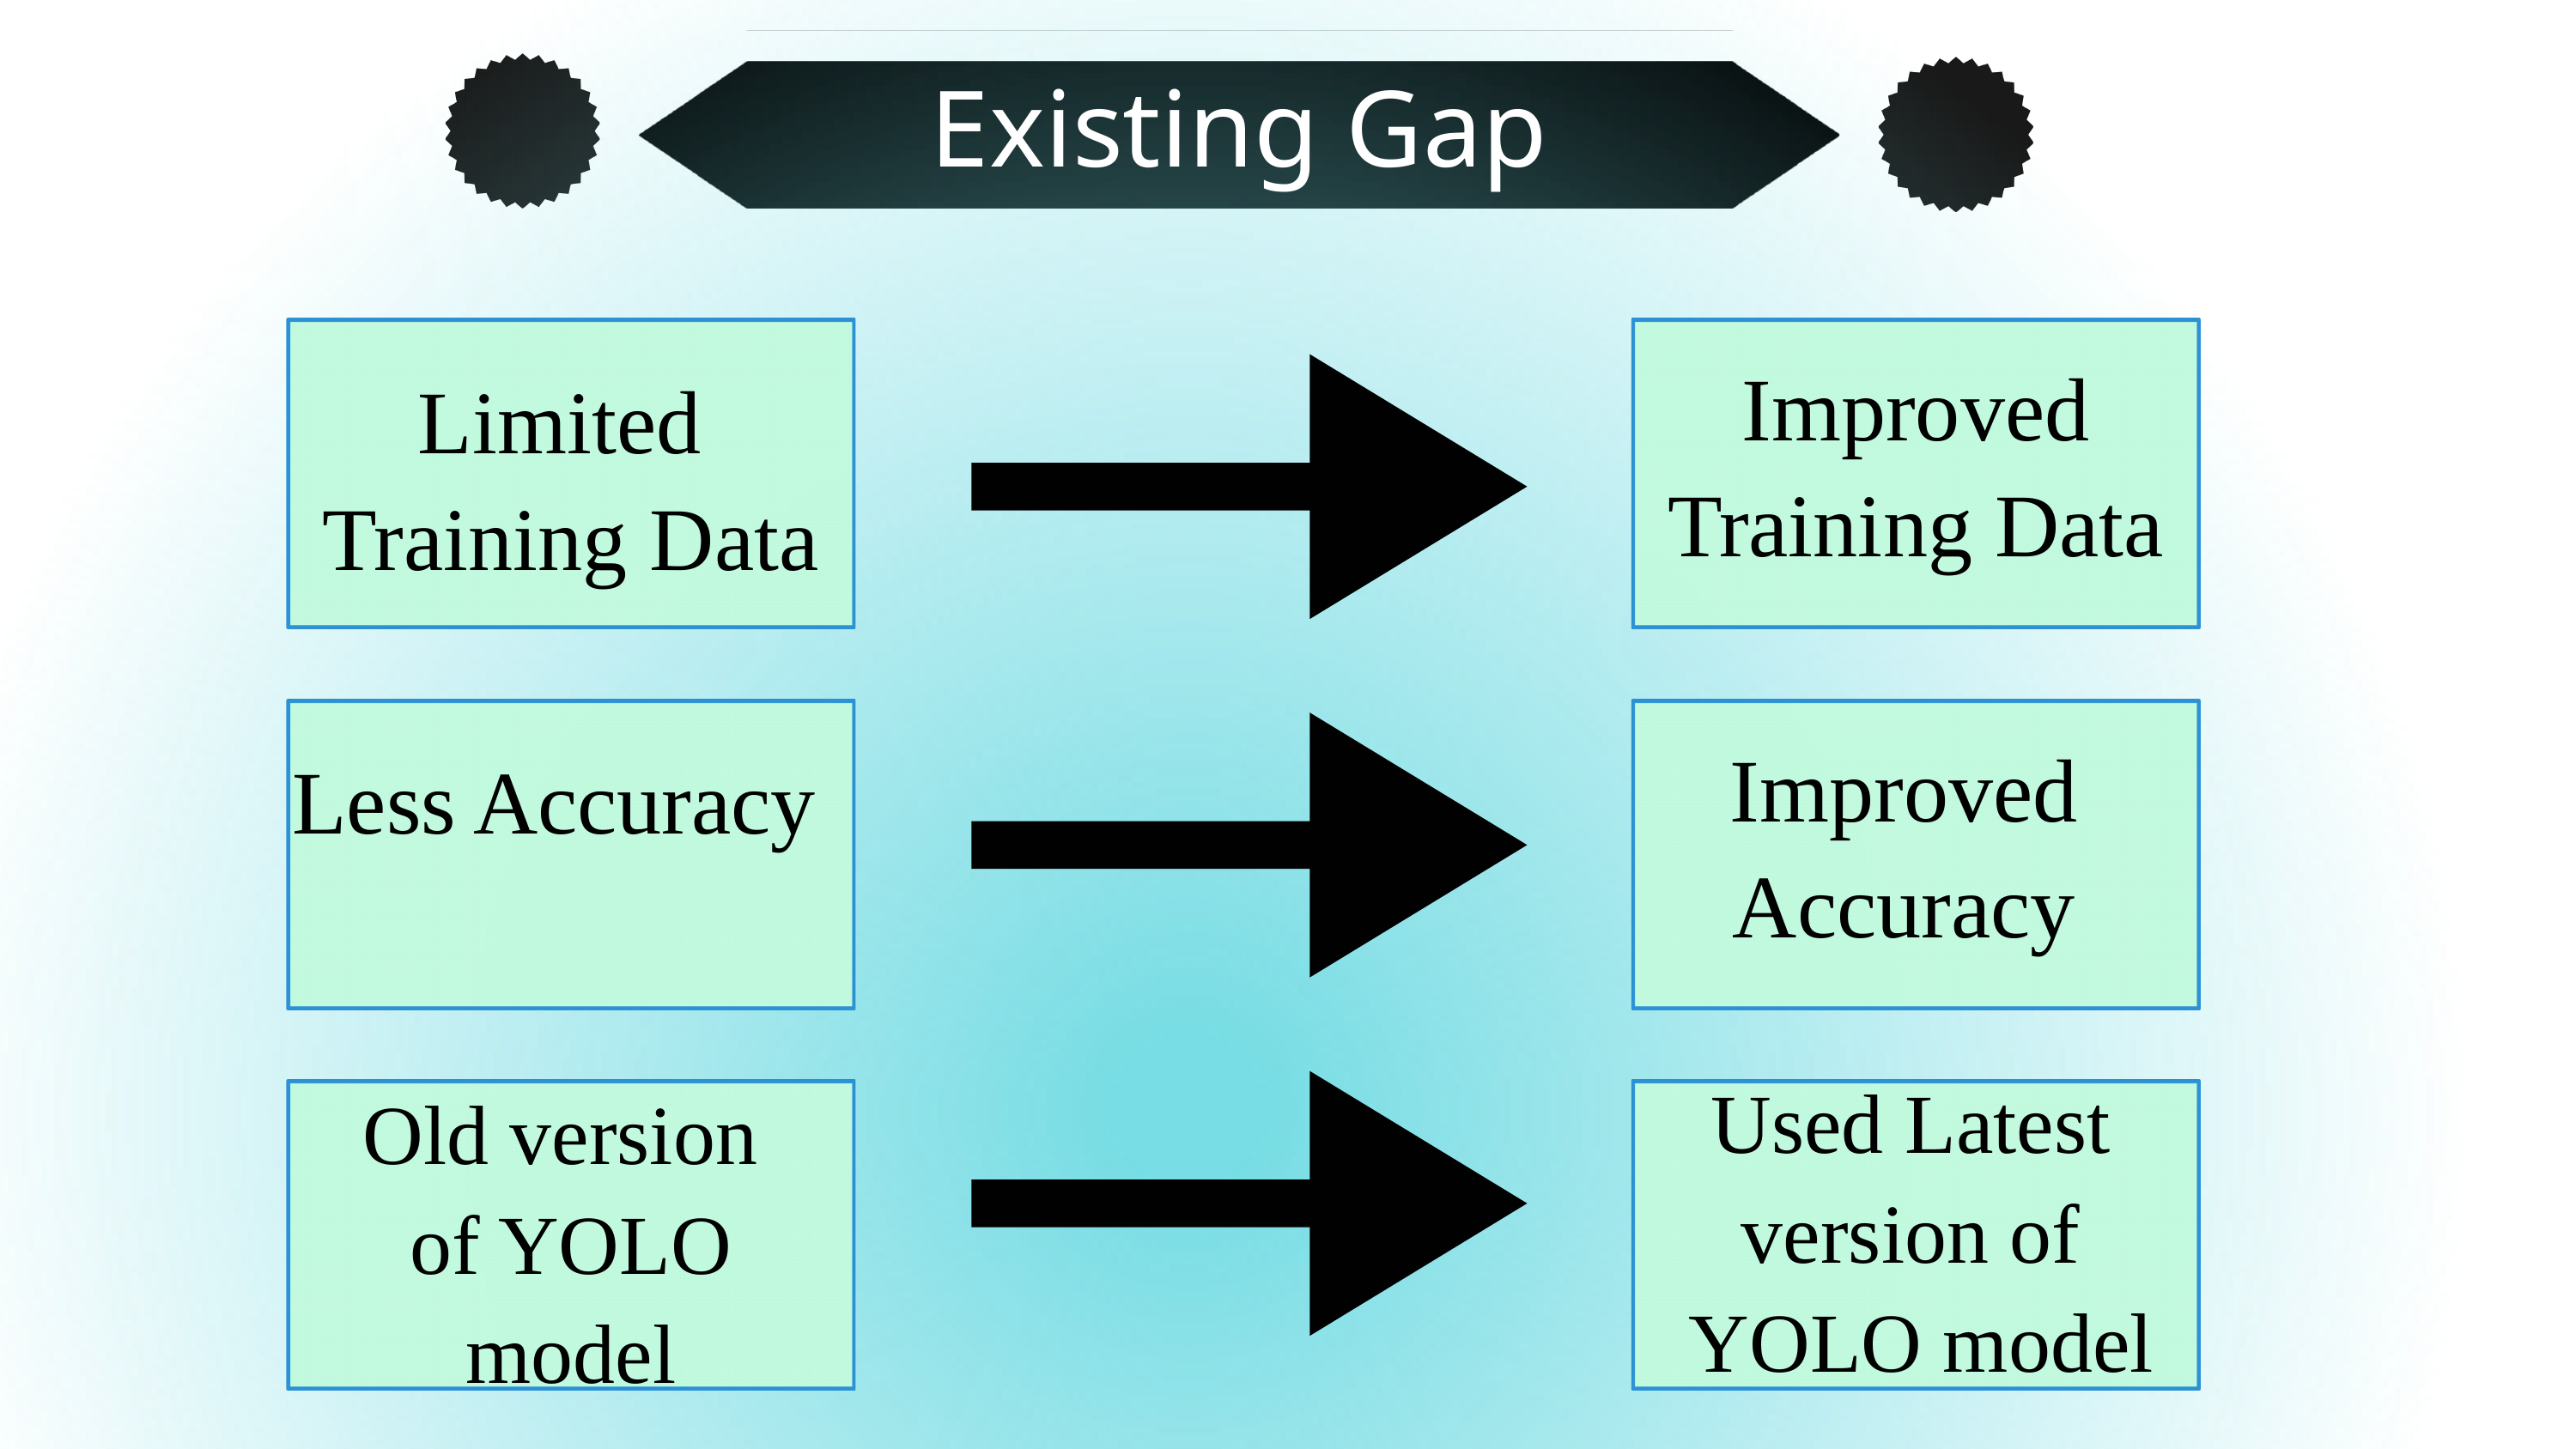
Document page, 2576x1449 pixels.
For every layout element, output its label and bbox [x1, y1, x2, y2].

text_box [971, 354, 1528, 620]
text_box [971, 712, 1528, 978]
text_box [0, 0, 2576, 1449]
text_box [971, 1070, 1528, 1337]
